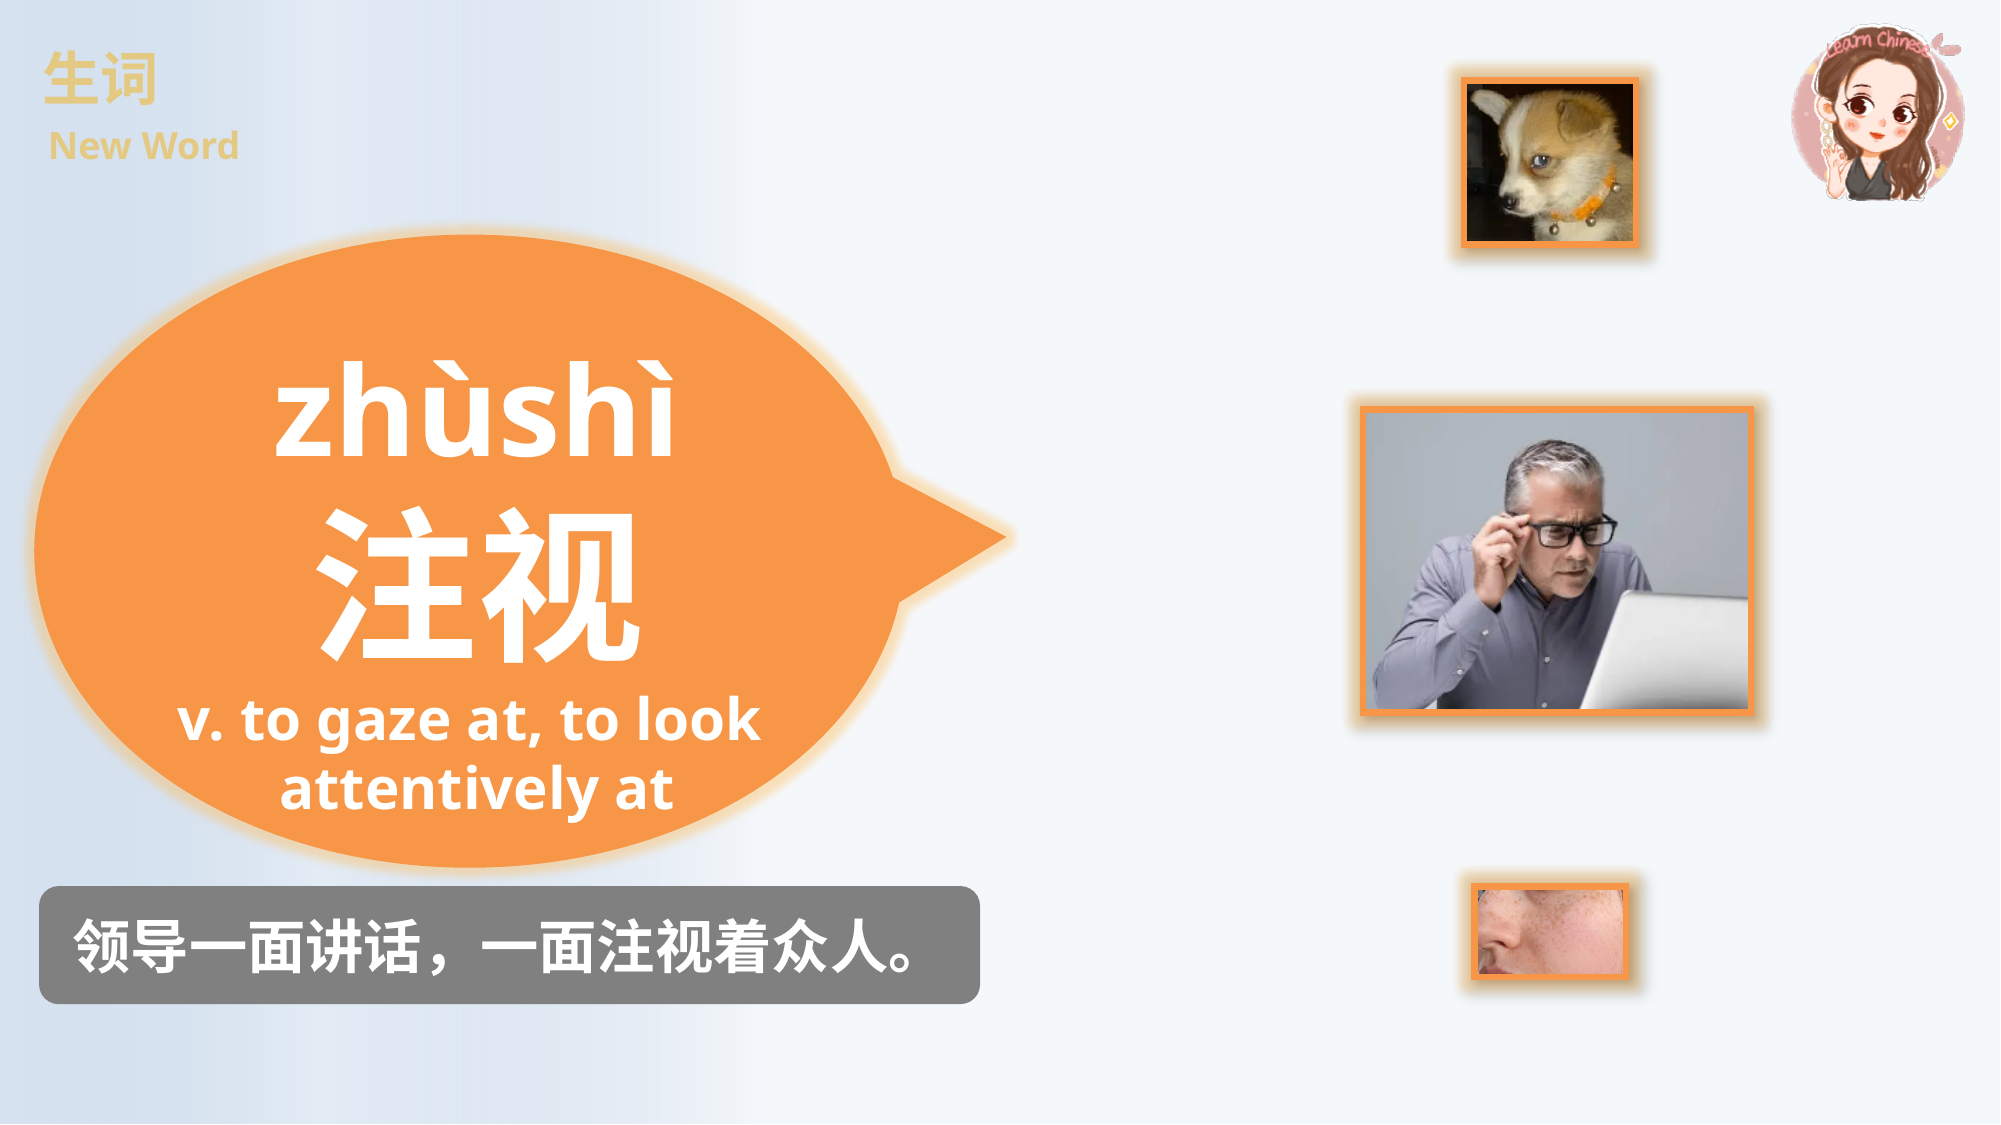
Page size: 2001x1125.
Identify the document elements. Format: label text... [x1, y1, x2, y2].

text_box 生词 [27, 35, 174, 120]
text_box New Word [33, 115, 256, 175]
picture [0, 0, 2001, 1125]
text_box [38, 886, 981, 1005]
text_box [27, 239, 928, 864]
